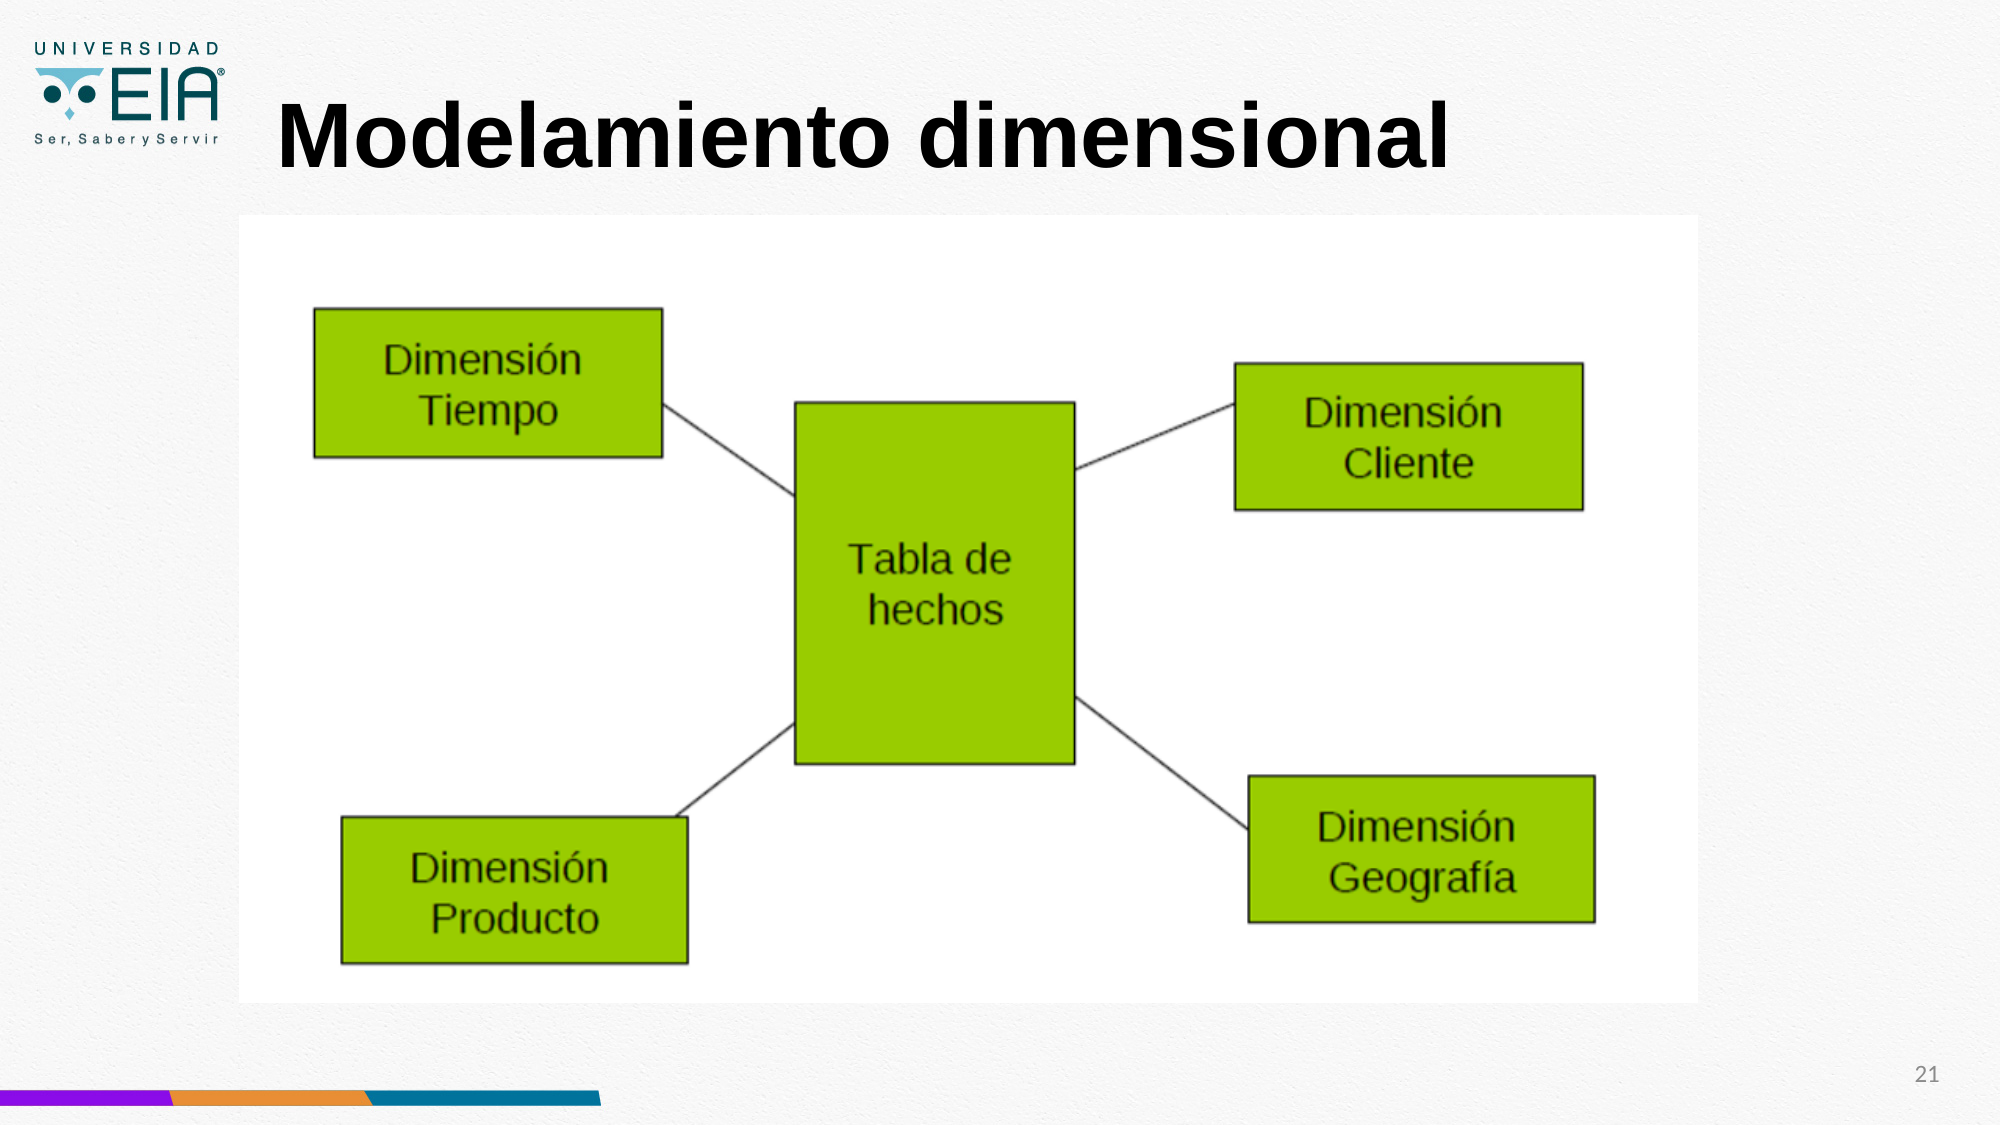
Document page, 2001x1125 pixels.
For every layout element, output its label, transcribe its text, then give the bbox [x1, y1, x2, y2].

slide_number 21 [1505, 1042, 1956, 1103]
title Modelamiento dimensional [261, 29, 1956, 247]
picture [0, 0, 2000, 1125]
